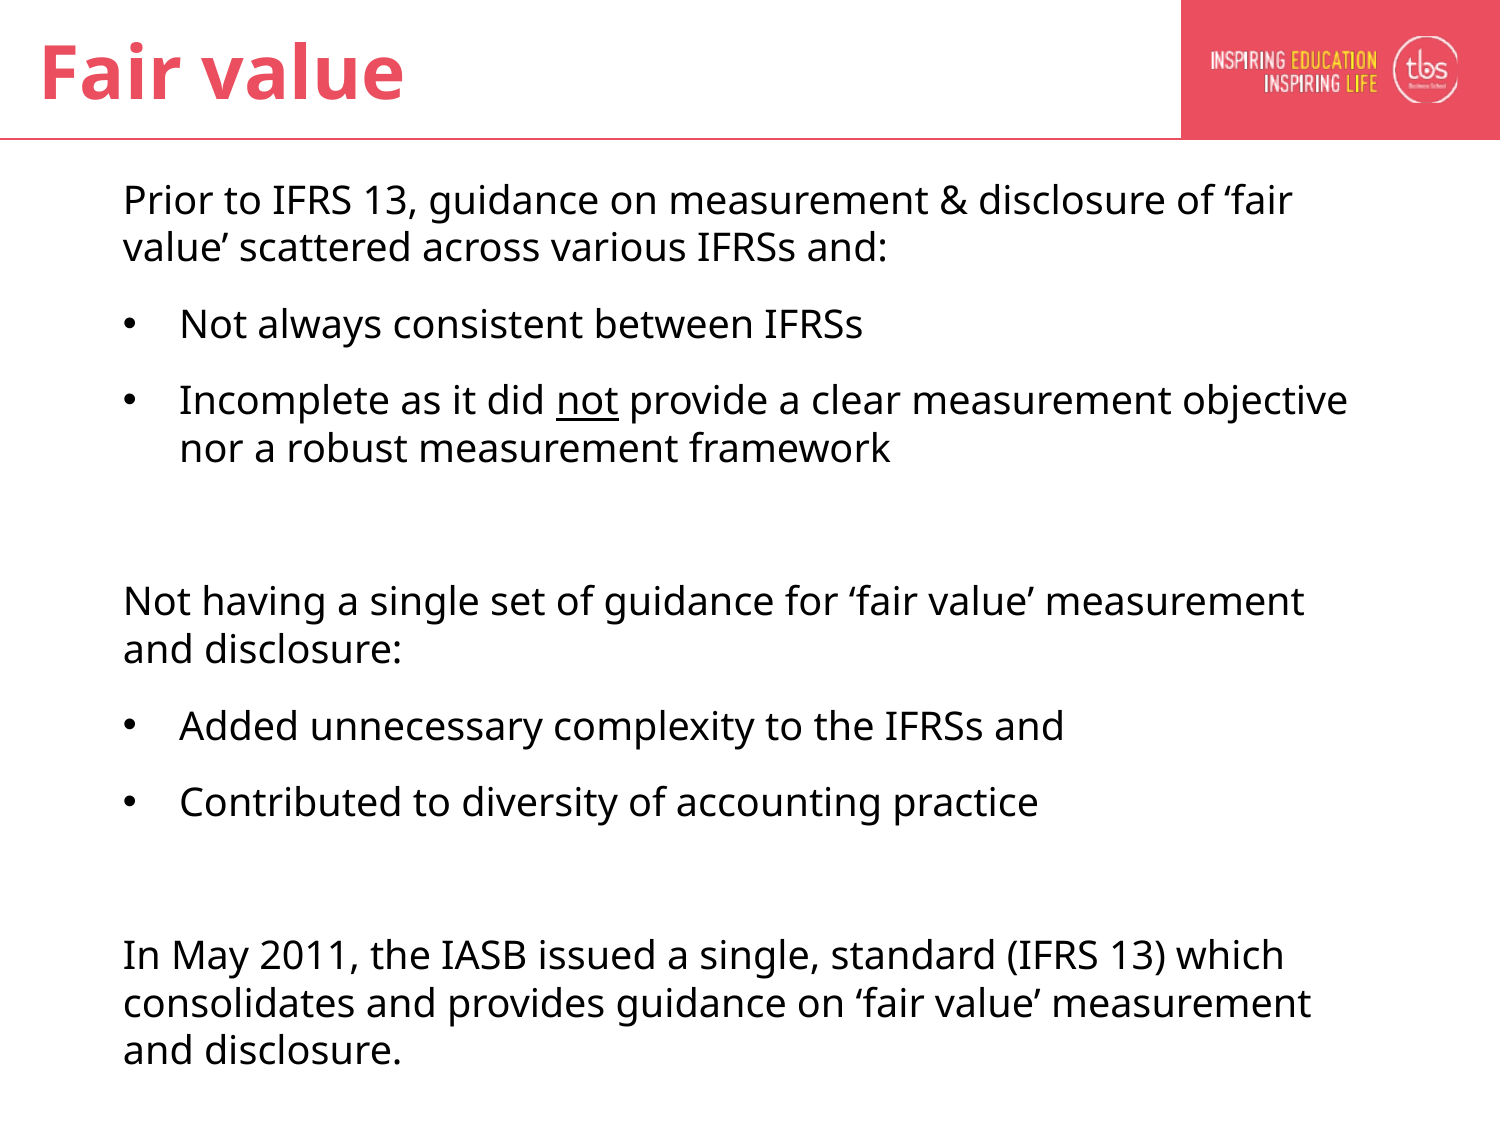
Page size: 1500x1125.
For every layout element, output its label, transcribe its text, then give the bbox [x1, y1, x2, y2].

list Prior to IFRS 13, guidance on measurement & disclosure of ‘fair value’ scattered across various IFRSs and: Not always consistent between IFRSs Incomplete as it did not provide a clear measurement objective nor a robust measurement framework Not having a single set of guidance for ‘fair value’ measurement and disclosure: Added unnecessary complexity to the IFRSs and Contributed to diversity of accounting practice In May 2011, the IASB issued a single, standard (IFRS 13) which consolidates and provides guidance on ‘fair value’ measurement and disclosure. [34, 167, 1461, 1031]
title Fair value [0, 0, 1303, 167]
